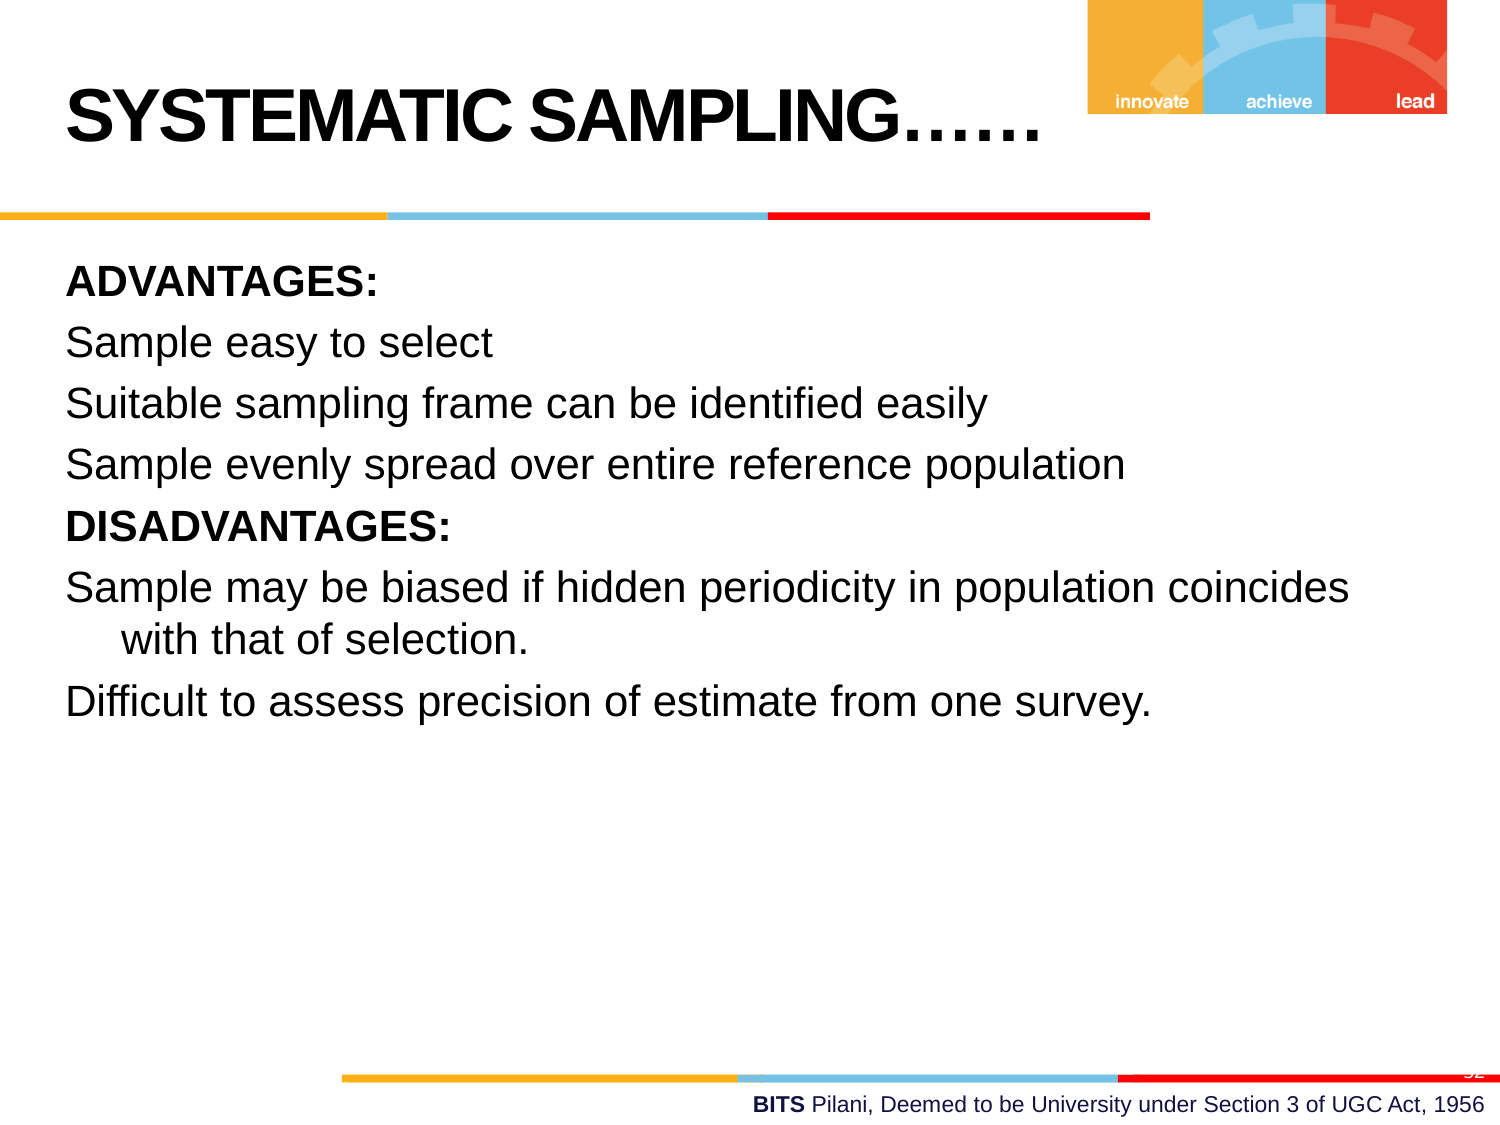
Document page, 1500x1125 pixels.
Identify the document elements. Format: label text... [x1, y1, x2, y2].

list SYSTEMATIC SAMPLING…… [50, 24, 1088, 213]
list ADVANTAGES: Sample easy to select Suitable sampling frame can be identified easily Sample evenly spread over entire reference population DISADVANTAGES: Sample may be biased if hidden periodicity in population coincides with that of selection. Difficult to assess precision of estimate from one survey. [50, 245, 1400, 988]
picture [1087, 0, 1448, 114]
slide_number 32 [1149, 1042, 1500, 1103]
